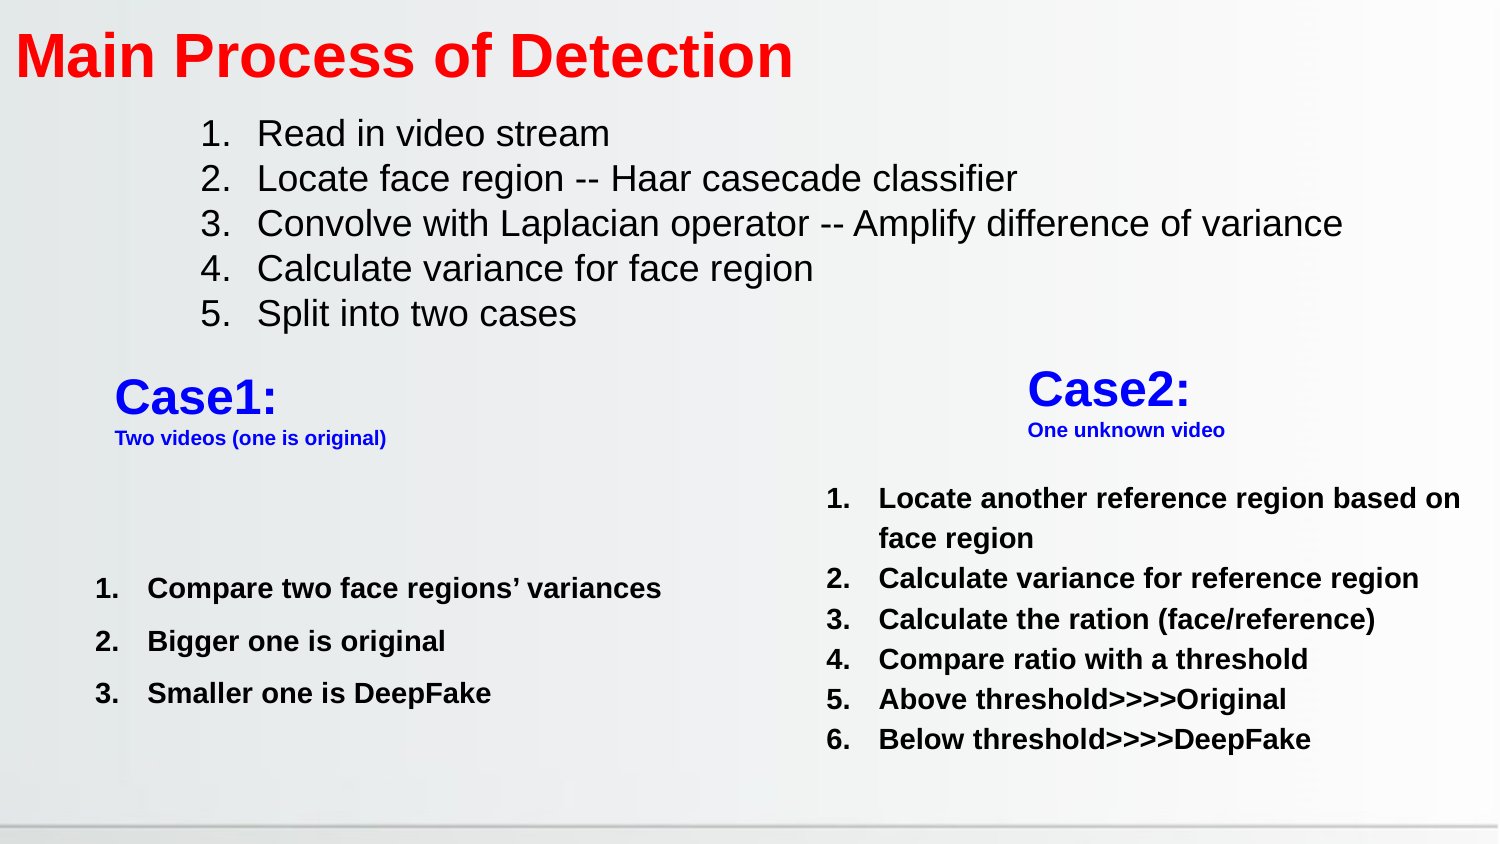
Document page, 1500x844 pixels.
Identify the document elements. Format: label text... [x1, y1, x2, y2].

text_box Compare two face regions’ variances Bigger one is original Smaller one is DeepFake [57, 536, 710, 716]
picture [0, 0, 1500, 844]
text_box Case1: Two videos (one is original) [99, 349, 522, 464]
title Main Process of Detection [0, 0, 1398, 94]
text_box Case2: One unknown video [1012, 341, 1285, 459]
text_box Locate another reference region based on face region Calculate variance for reference region Calculate the ration (face/reference) Compare ratio with a threshold Above threshold>>>>Original Below threshold>>>>DeepFake [788, 459, 1479, 794]
list Read in video stream Locate face region -- Haar casecade classifier Convolve with Laplacian operator -- Amplify difference of variance Calculate variance for face region Split into two cases [166, 93, 1418, 310]
